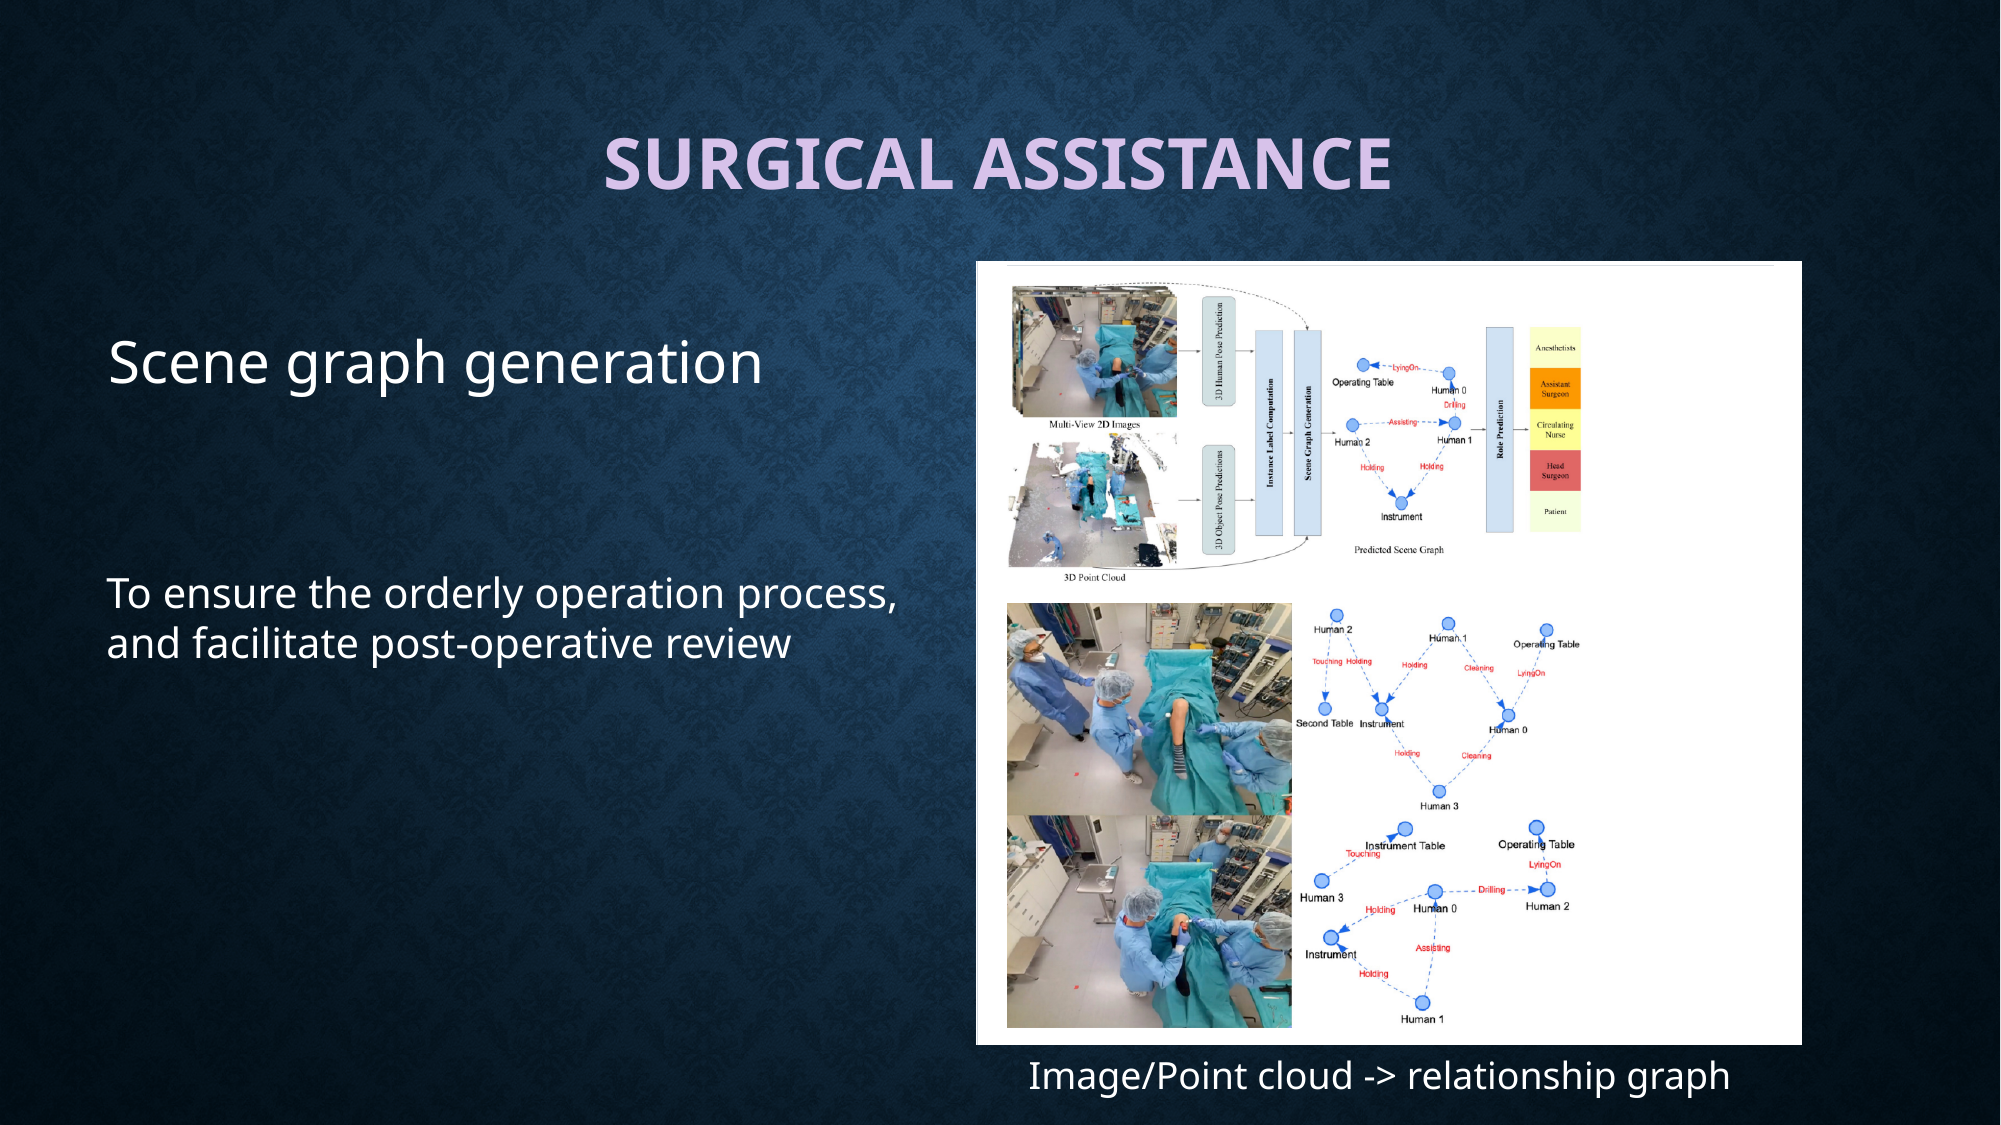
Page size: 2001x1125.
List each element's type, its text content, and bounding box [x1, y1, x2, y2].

title Surgical assistance [149, 99, 1849, 318]
text_box Scene graph generation [93, 317, 779, 403]
text_box To ensure the orderly operation process, and facilitate post-operative review [91, 509, 925, 675]
text_box Image/Point cloud -> relationship graph [1013, 1056, 1802, 1104]
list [976, 260, 1802, 1045]
